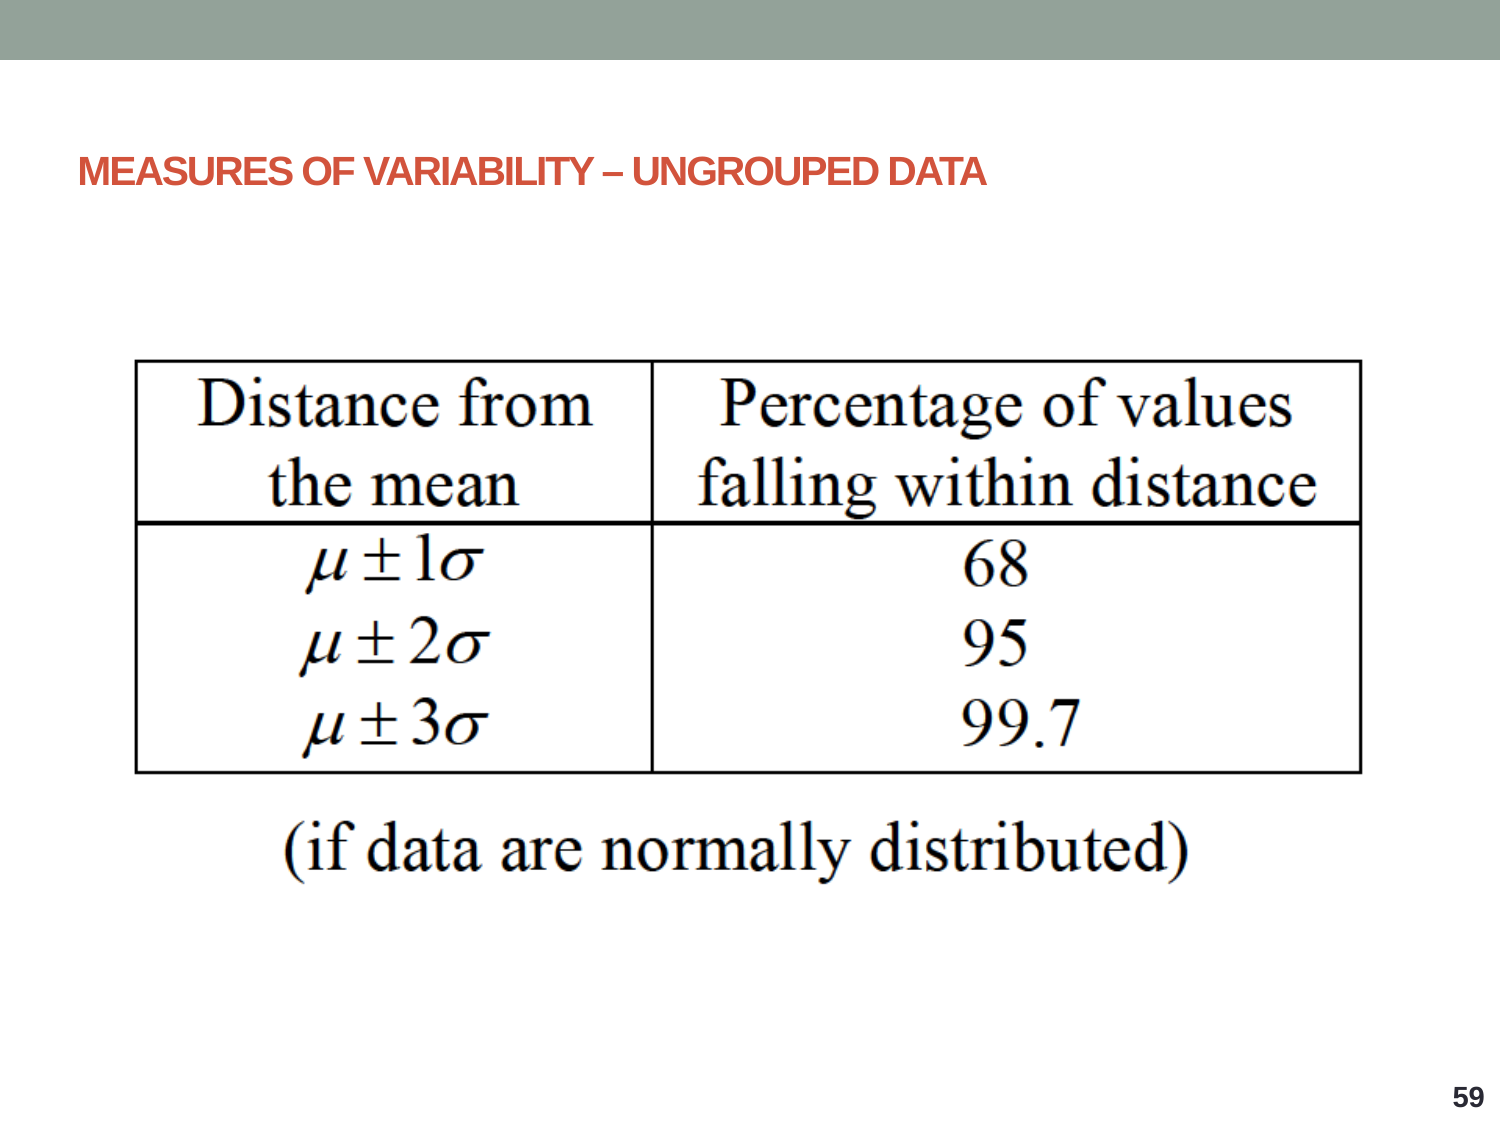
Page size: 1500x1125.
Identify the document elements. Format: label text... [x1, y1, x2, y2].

title MEASURES OF VARIABILITY – UNGROUPED DATA [62, 87, 1413, 250]
picture [99, 323, 1401, 900]
slide_number 59 [1325, 1068, 1500, 1123]
